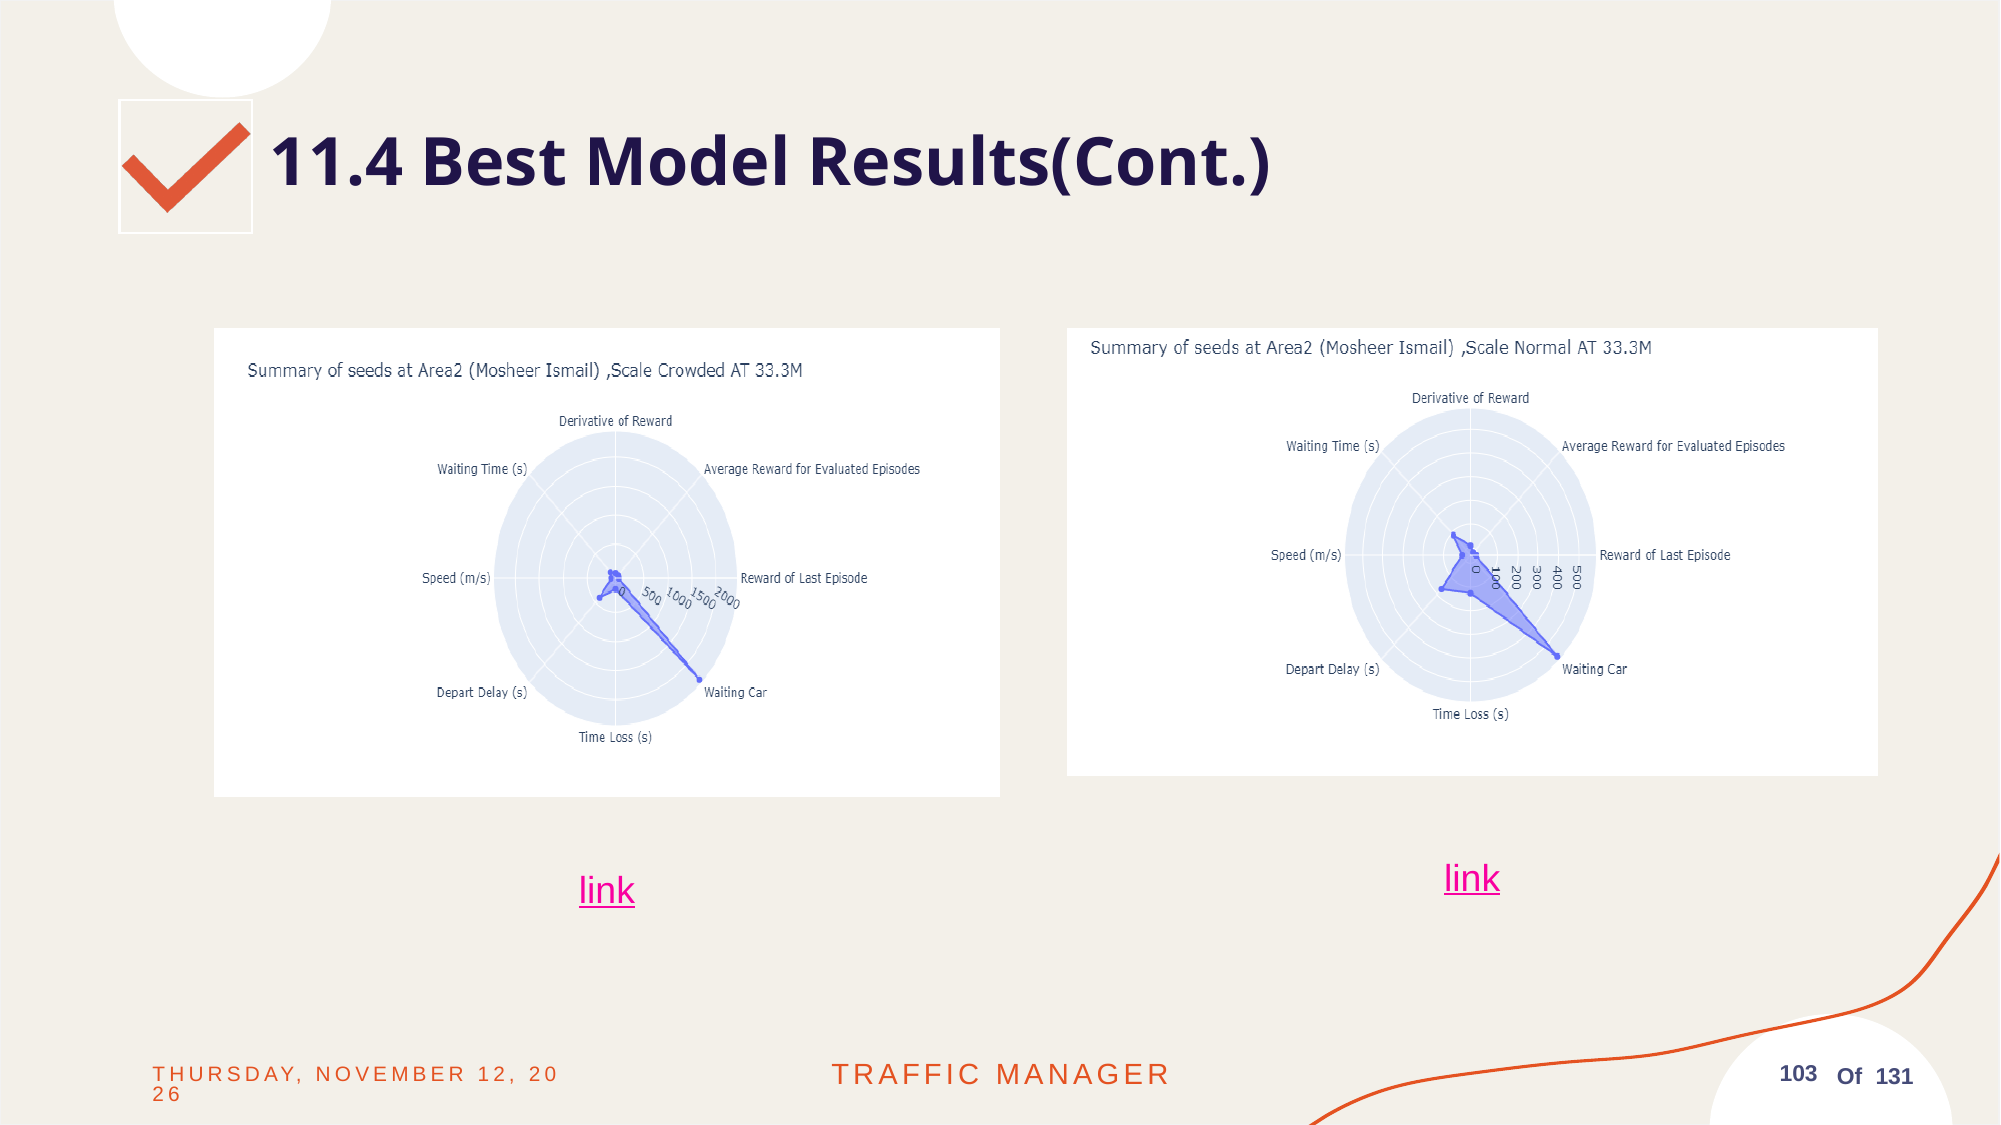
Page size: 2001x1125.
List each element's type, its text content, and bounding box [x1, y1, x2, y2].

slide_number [137, 1042, 588, 1103]
picture [1067, 328, 1878, 777]
text_box link [564, 858, 650, 919]
text_box link [1429, 846, 1516, 907]
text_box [254, 57, 1980, 261]
footer Traffic MANAGER [662, 1042, 1338, 1103]
text_box [118, 99, 253, 234]
picture [214, 328, 1000, 797]
slide_number 103 [1595, 1042, 1833, 1103]
